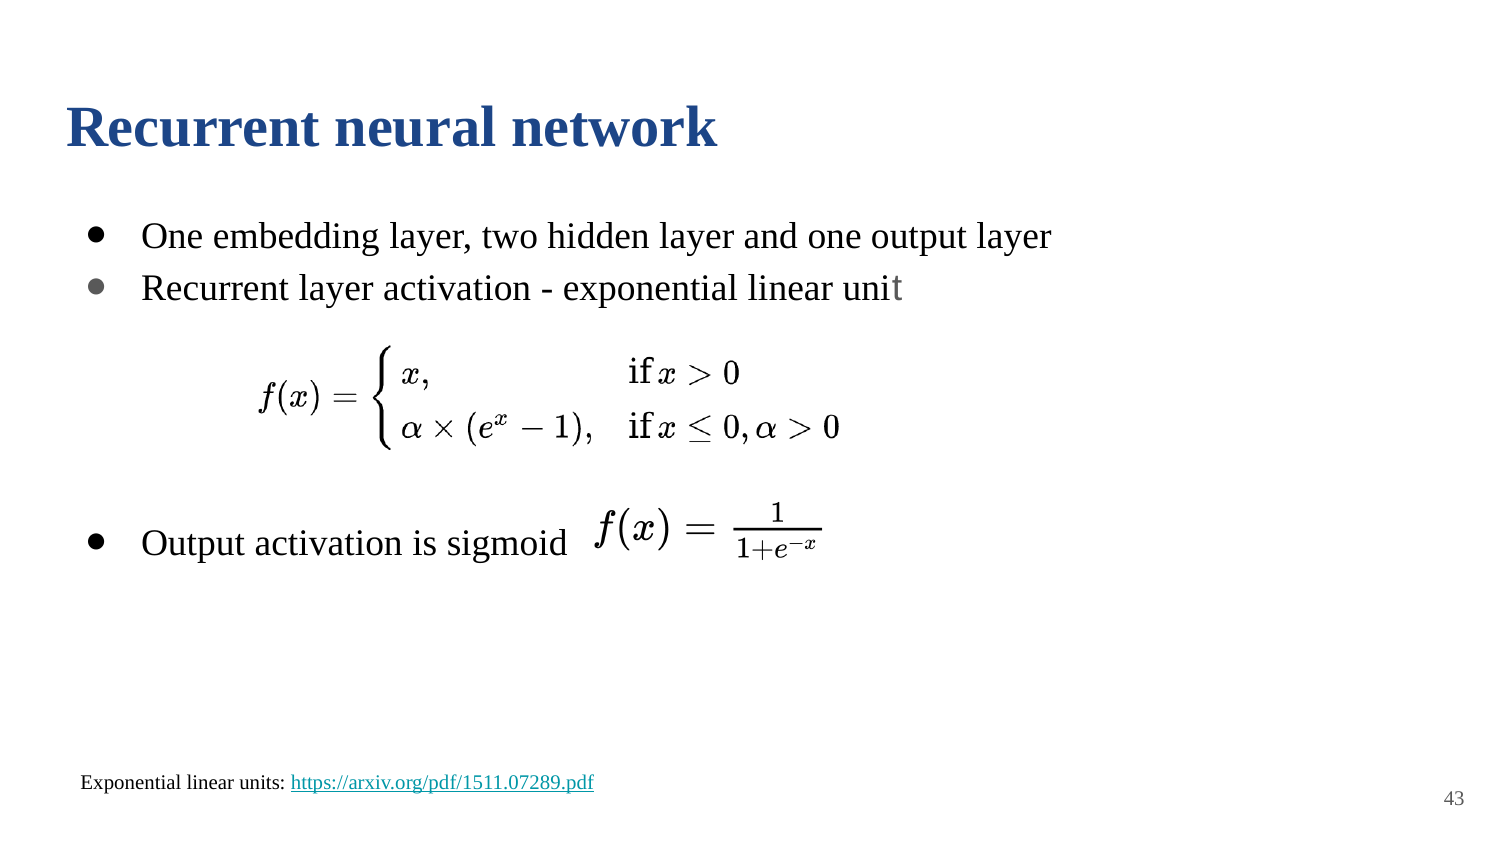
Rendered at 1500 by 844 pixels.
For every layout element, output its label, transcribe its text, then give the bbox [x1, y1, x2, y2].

text_box Exponential linear units: https://arxiv.org/pdf/1511.07289.pdf [65, 753, 1316, 809]
title Recurrent neural network [51, 72, 1449, 167]
picture [255, 342, 846, 453]
picture [592, 498, 827, 564]
slide_number ‹#› [1389, 764, 1480, 830]
list One embedding layer, two hidden layer and one output layer Recurrent layer activation - exponential linear unit Output activation is sigmoid [51, 189, 1449, 750]
